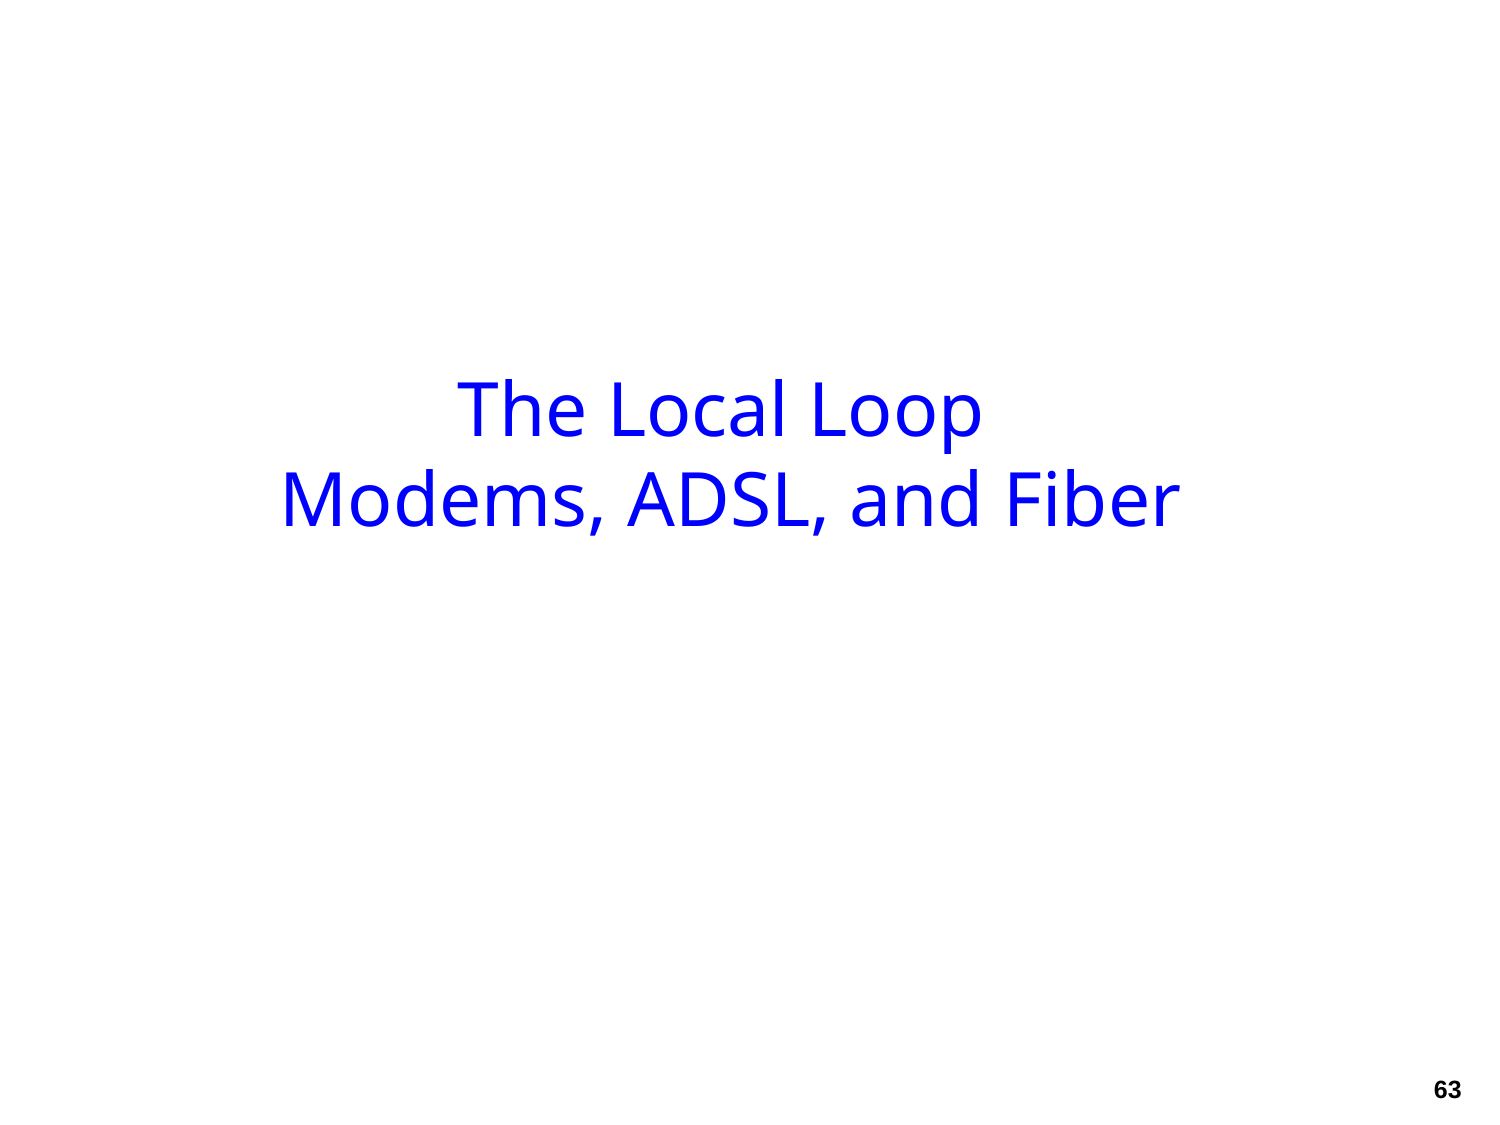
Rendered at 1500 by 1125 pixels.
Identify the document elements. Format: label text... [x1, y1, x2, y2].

title The Local Loop Modems, ADSL, and Fiber [0, 235, 1443, 667]
